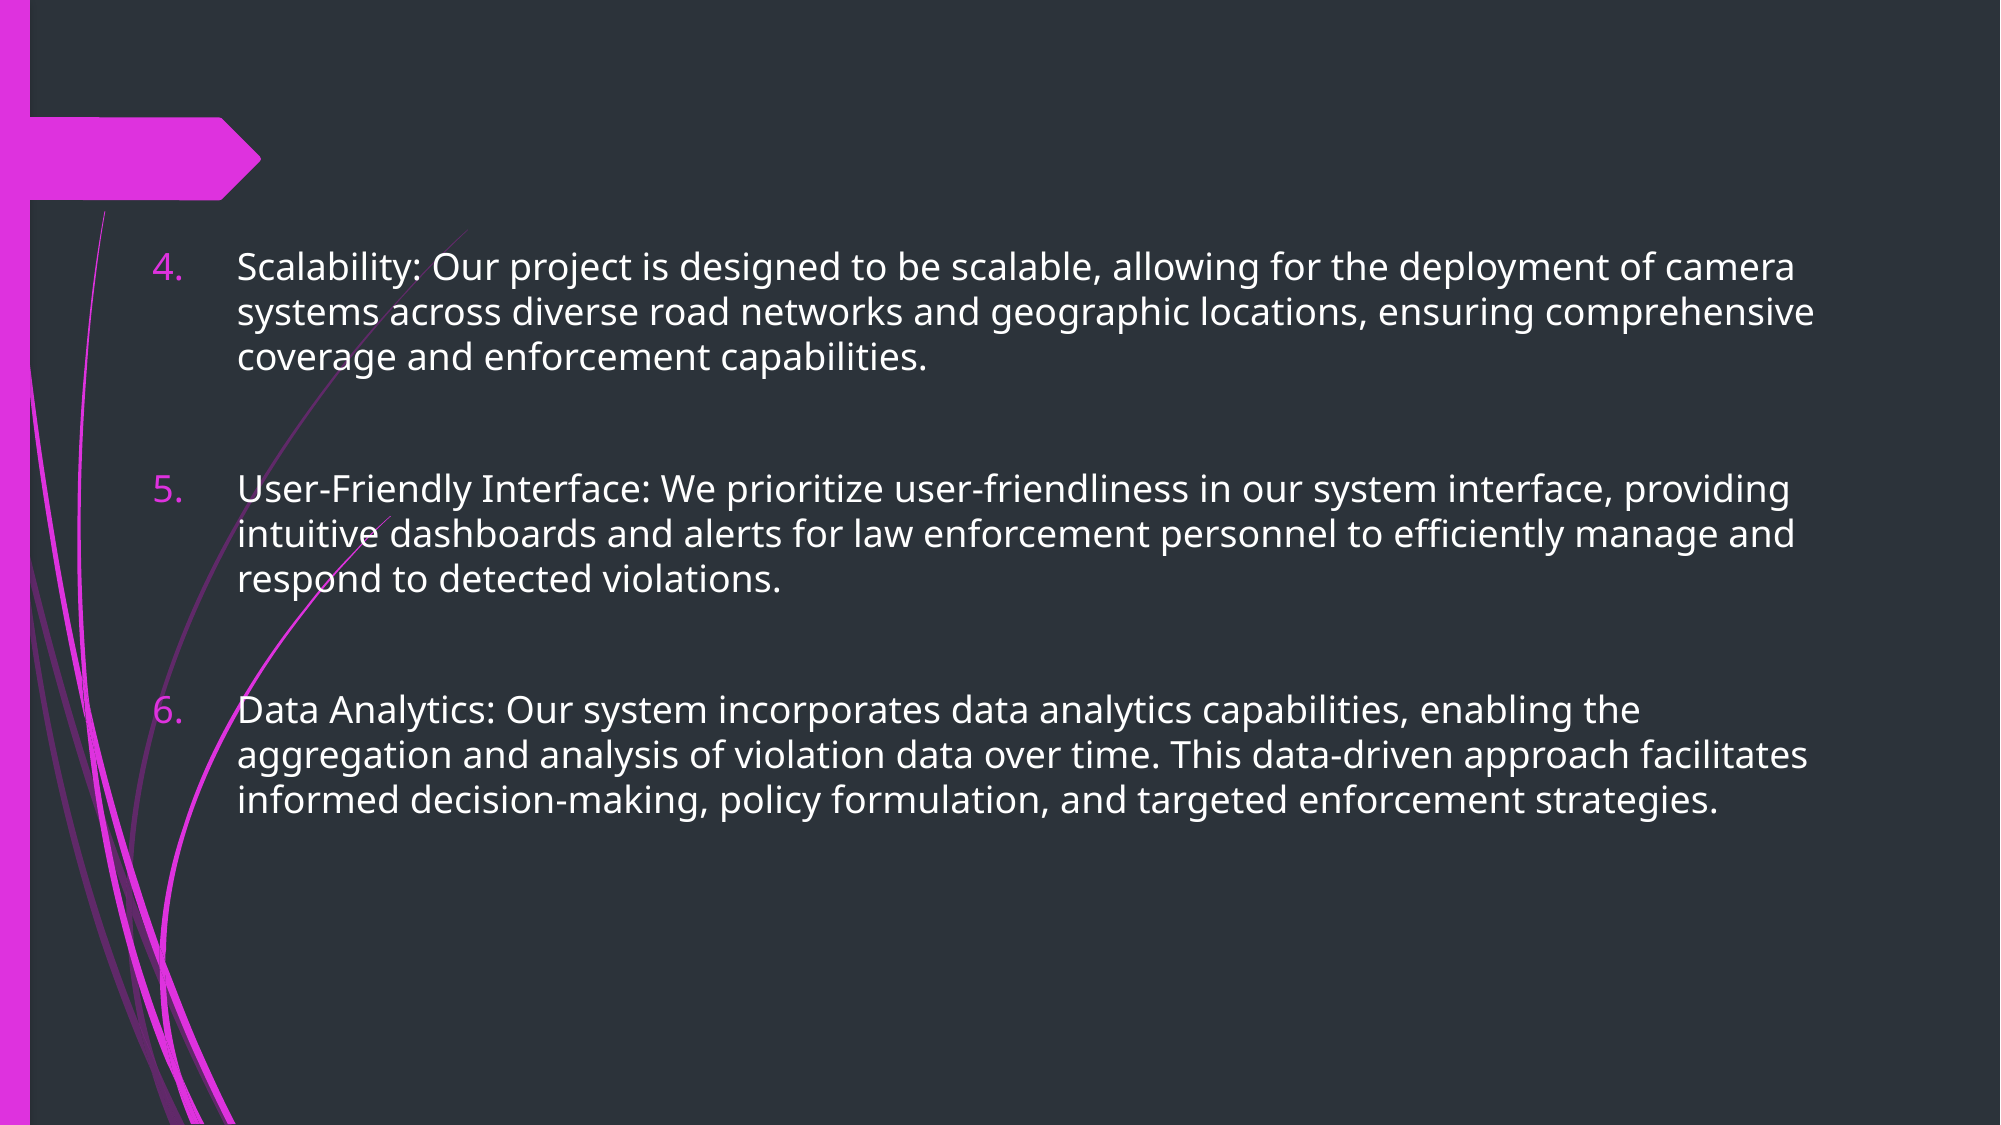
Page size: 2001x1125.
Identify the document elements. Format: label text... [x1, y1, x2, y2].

list Scalability: Our project is designed to be scalable, allowing for the deployment of camera systems across diverse road networks and geographic locations, ensuring comprehensive coverage and enforcement capabilities. User-Friendly Interface: We prioritize user-friendliness in our system interface, providing intuitive dashboards and alerts for law enforcement personnel to efficiently manage and respond to detected violations. Data Analytics: Our system incorporates data analytics capabilities, enabling the aggregation and analysis of violation data over time. This data-driven approach facilitates informed decision-making, policy formulation, and targeted enforcement strategies. [137, 235, 1863, 890]
